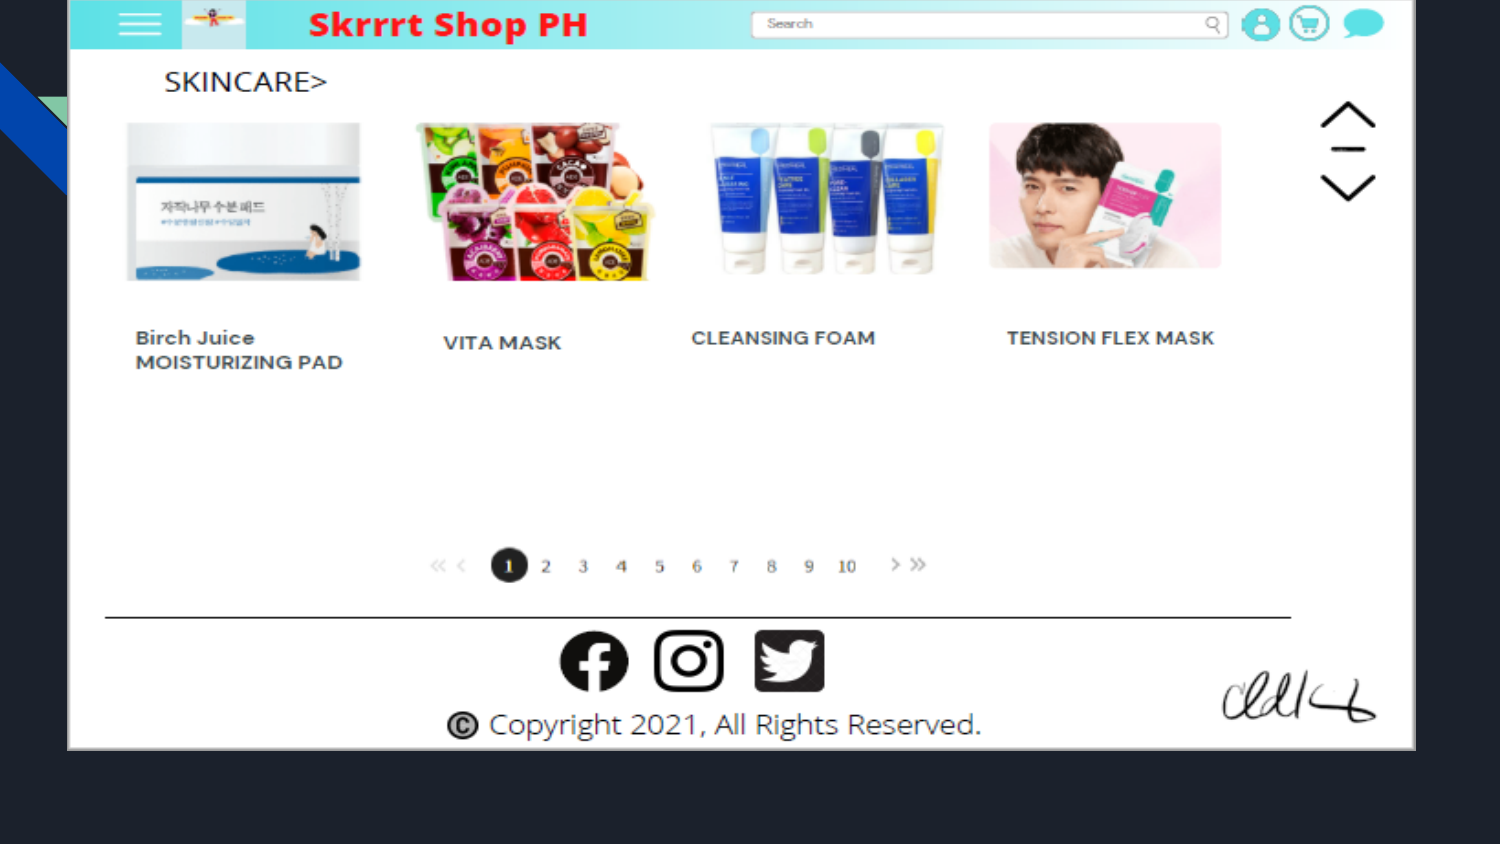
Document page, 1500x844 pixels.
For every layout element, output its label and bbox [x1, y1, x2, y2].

picture [66, 0, 1417, 751]
